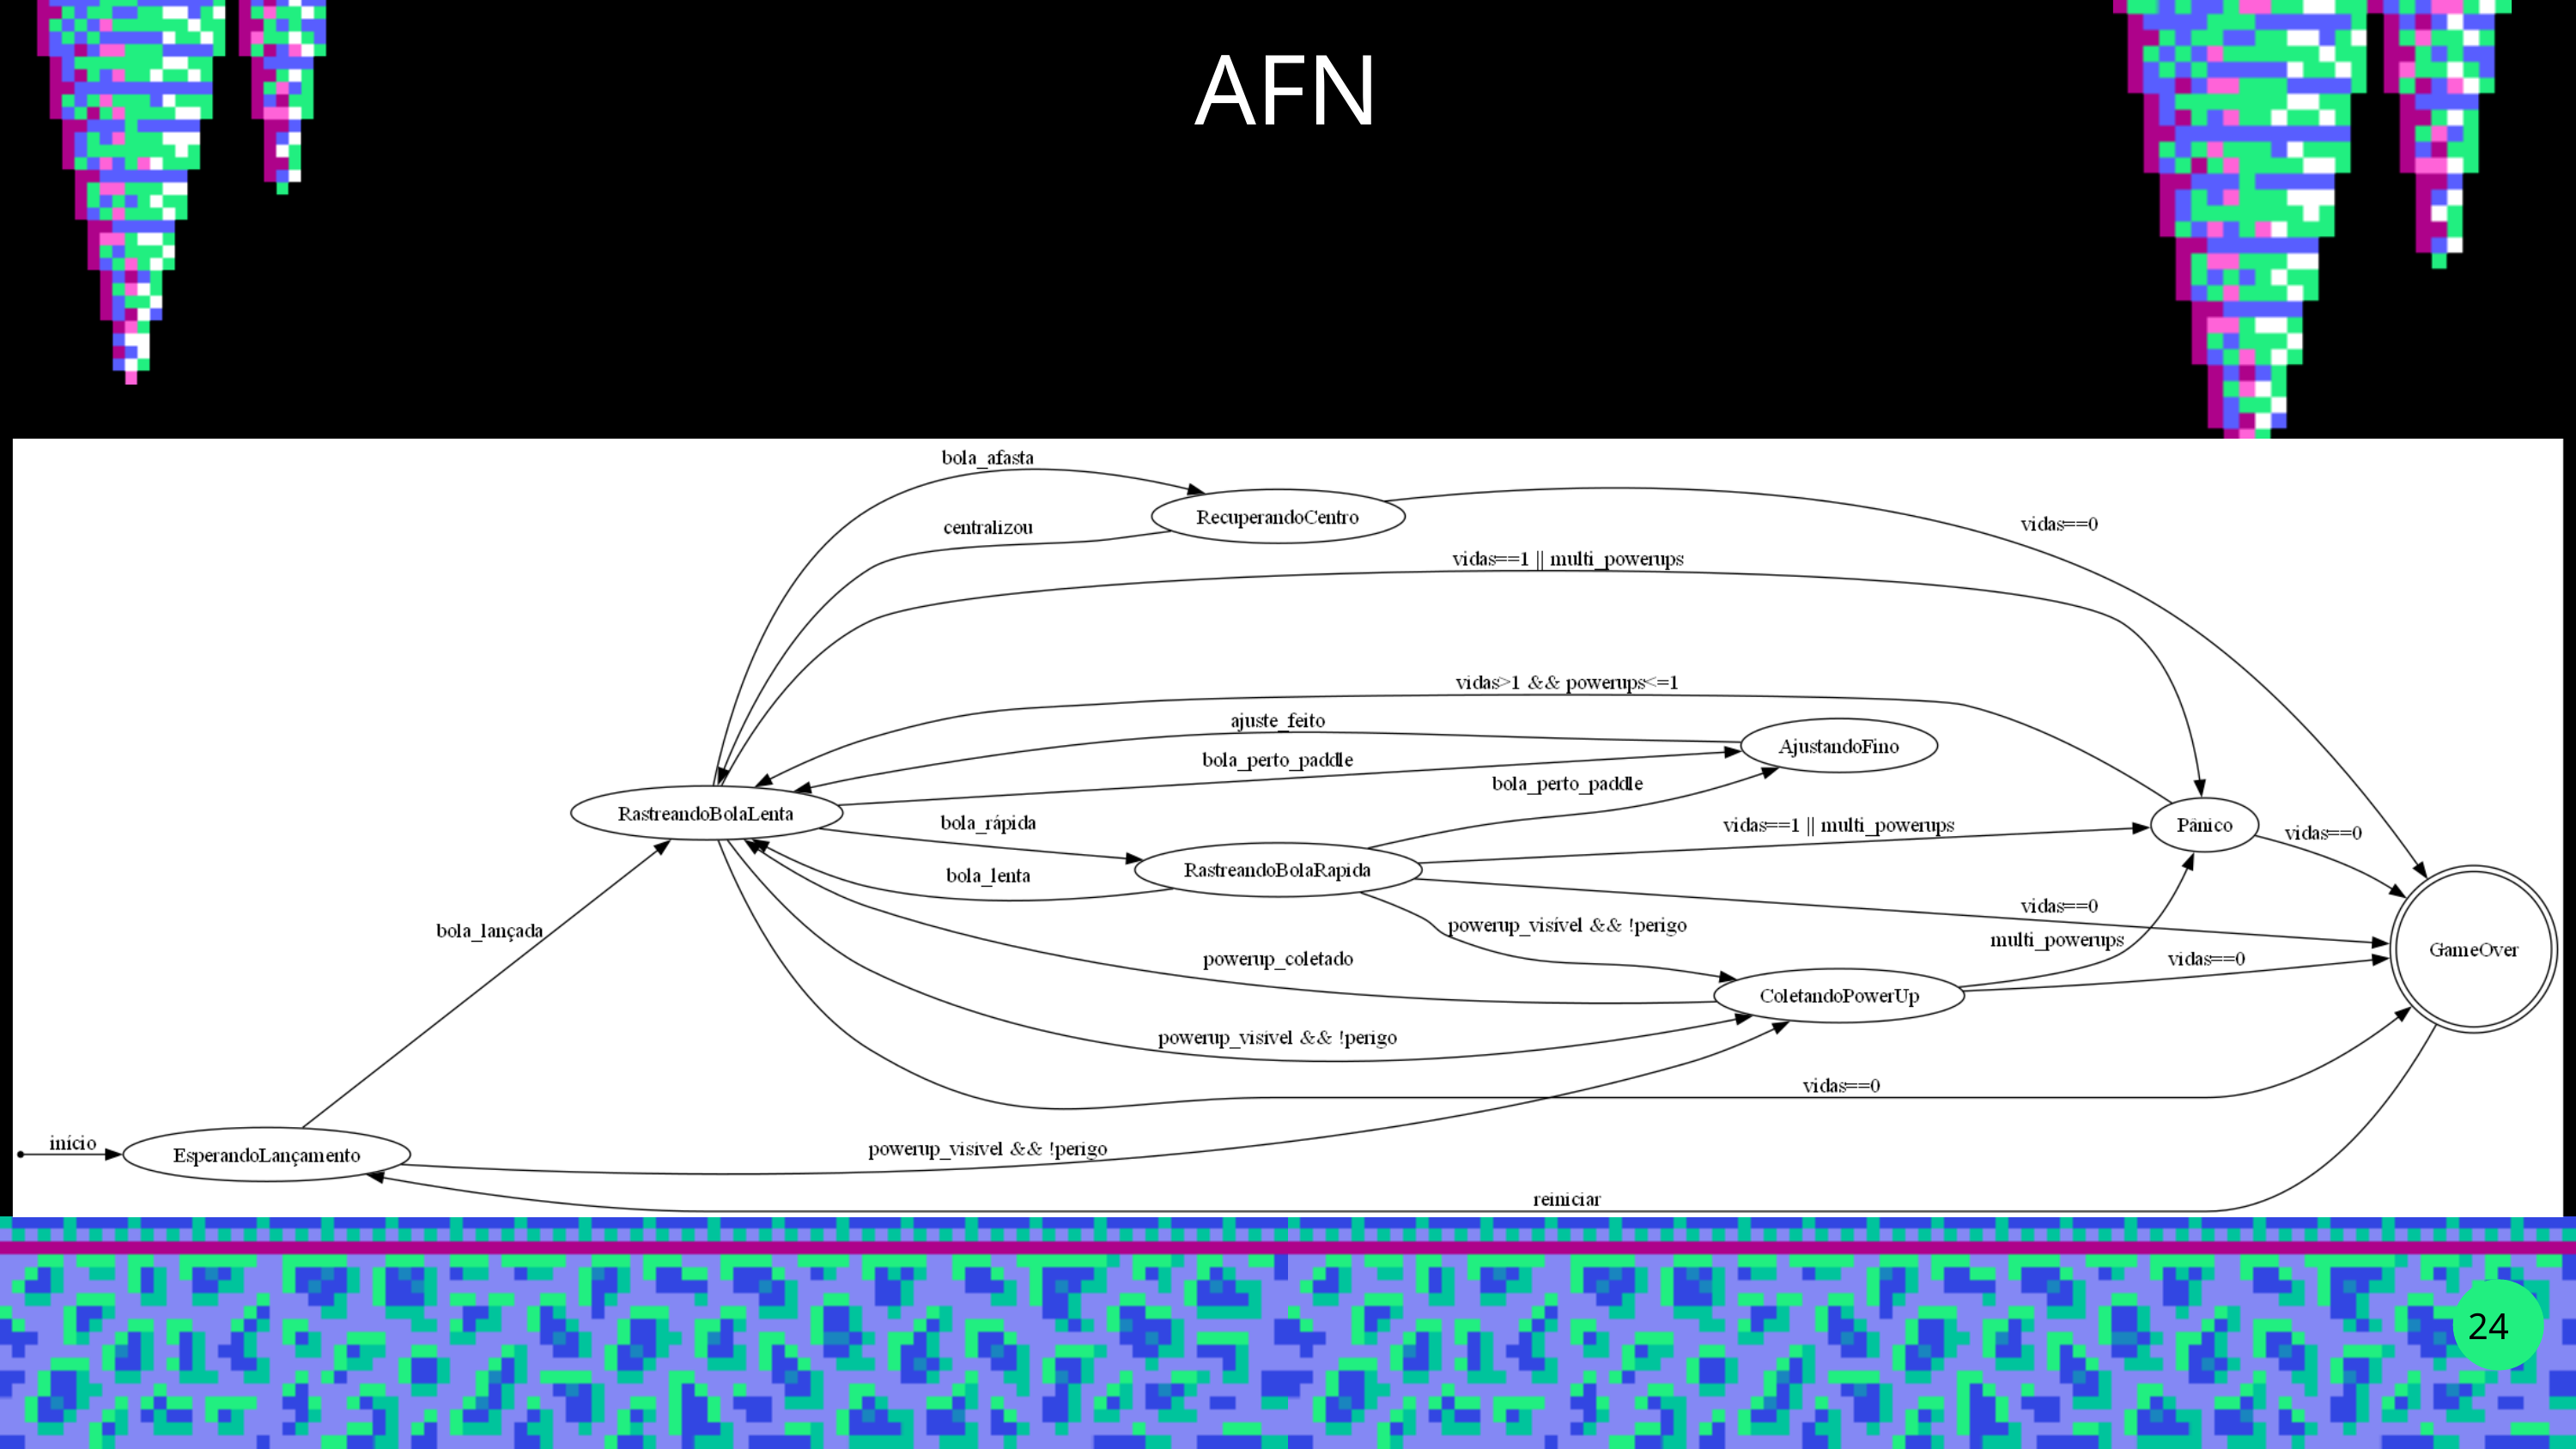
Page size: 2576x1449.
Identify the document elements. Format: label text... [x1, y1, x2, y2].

text_box [1287, 1216, 2576, 1449]
text_box [25, 0, 340, 385]
text_box [12, 439, 2564, 1217]
text_box AFN [828, 8, 1748, 144]
text_box [2112, 0, 2512, 439]
text_box [0, 1216, 1287, 1449]
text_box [2452, 1279, 2544, 1371]
